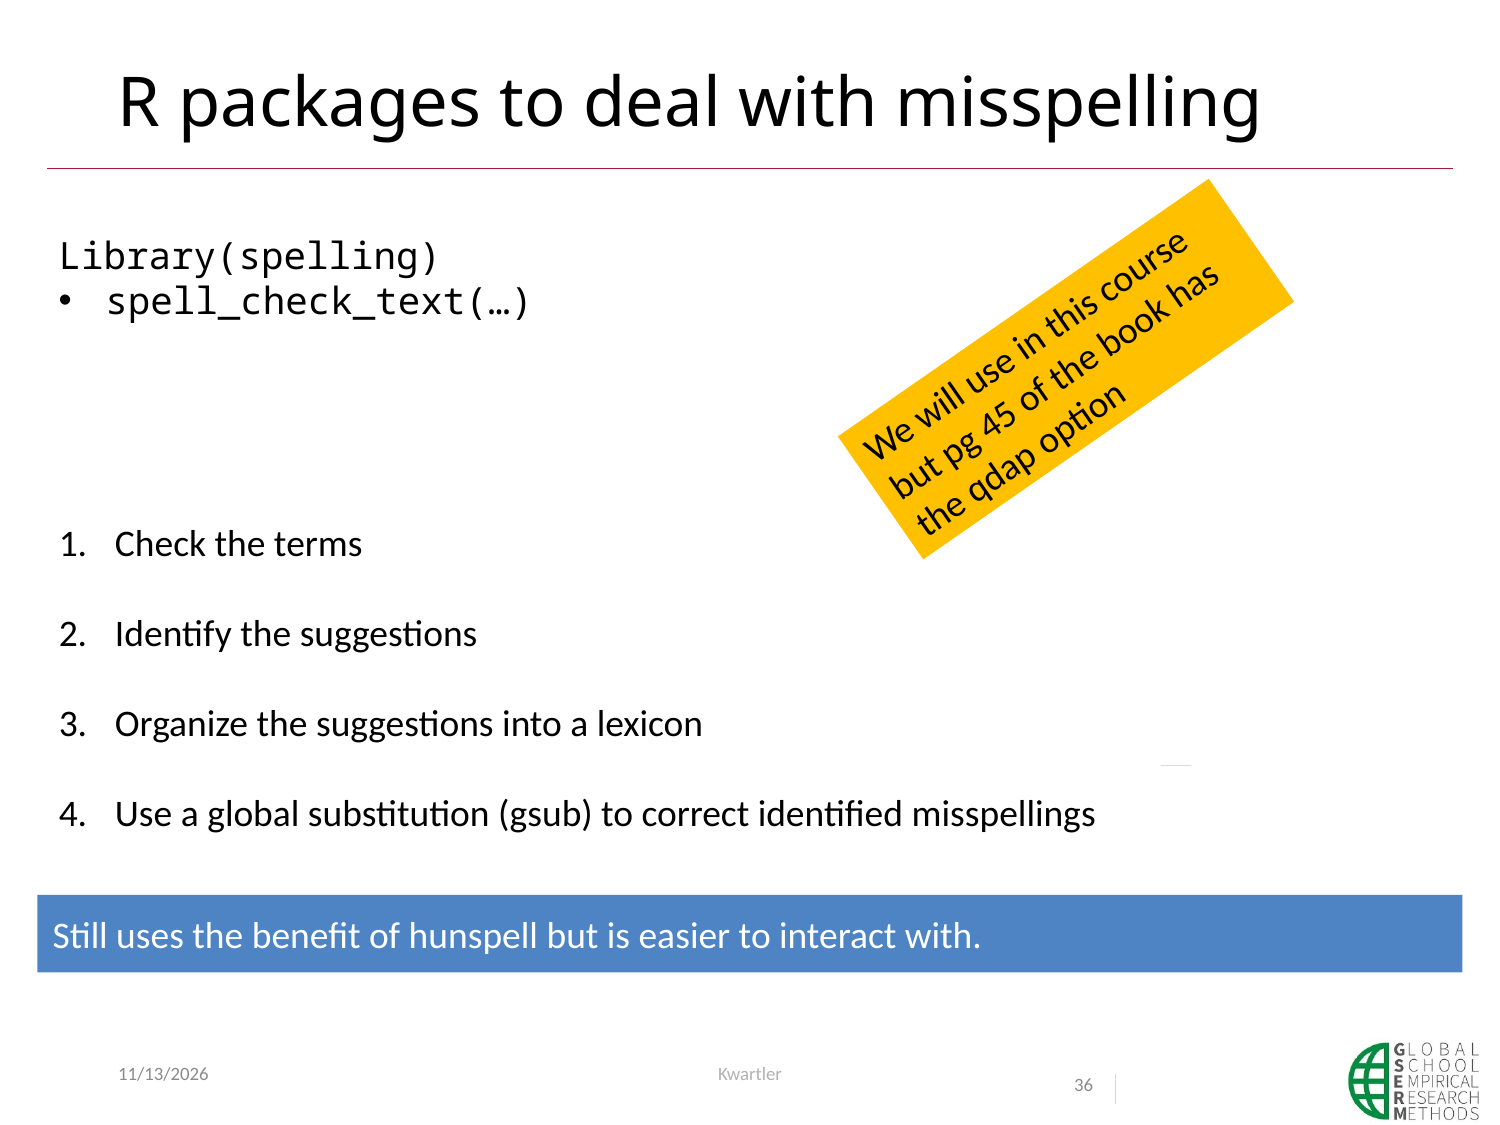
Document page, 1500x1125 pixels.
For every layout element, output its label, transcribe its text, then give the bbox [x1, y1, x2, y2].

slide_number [103, 1042, 441, 1103]
text_box Check the terms Identify the suggestions Organize the suggestions into a lexicon Use a global substitution (gsub) to correct identified misspellings [43, 512, 1459, 842]
text_box Still uses the benefit of hunspell but is easier to interact with. [36, 894, 1463, 973]
text_box Library(spelling) spell_check_text(…) [43, 224, 548, 330]
footer Kwartler [496, 1042, 1004, 1103]
slide_number 36 [1059, 1042, 1200, 1103]
title R packages to deal with misspelling [103, 59, 1397, 157]
text_box We will use in this course but pg 45 of the book has the qdap option [837, 178, 1295, 512]
picture [1342, 1035, 1500, 1125]
